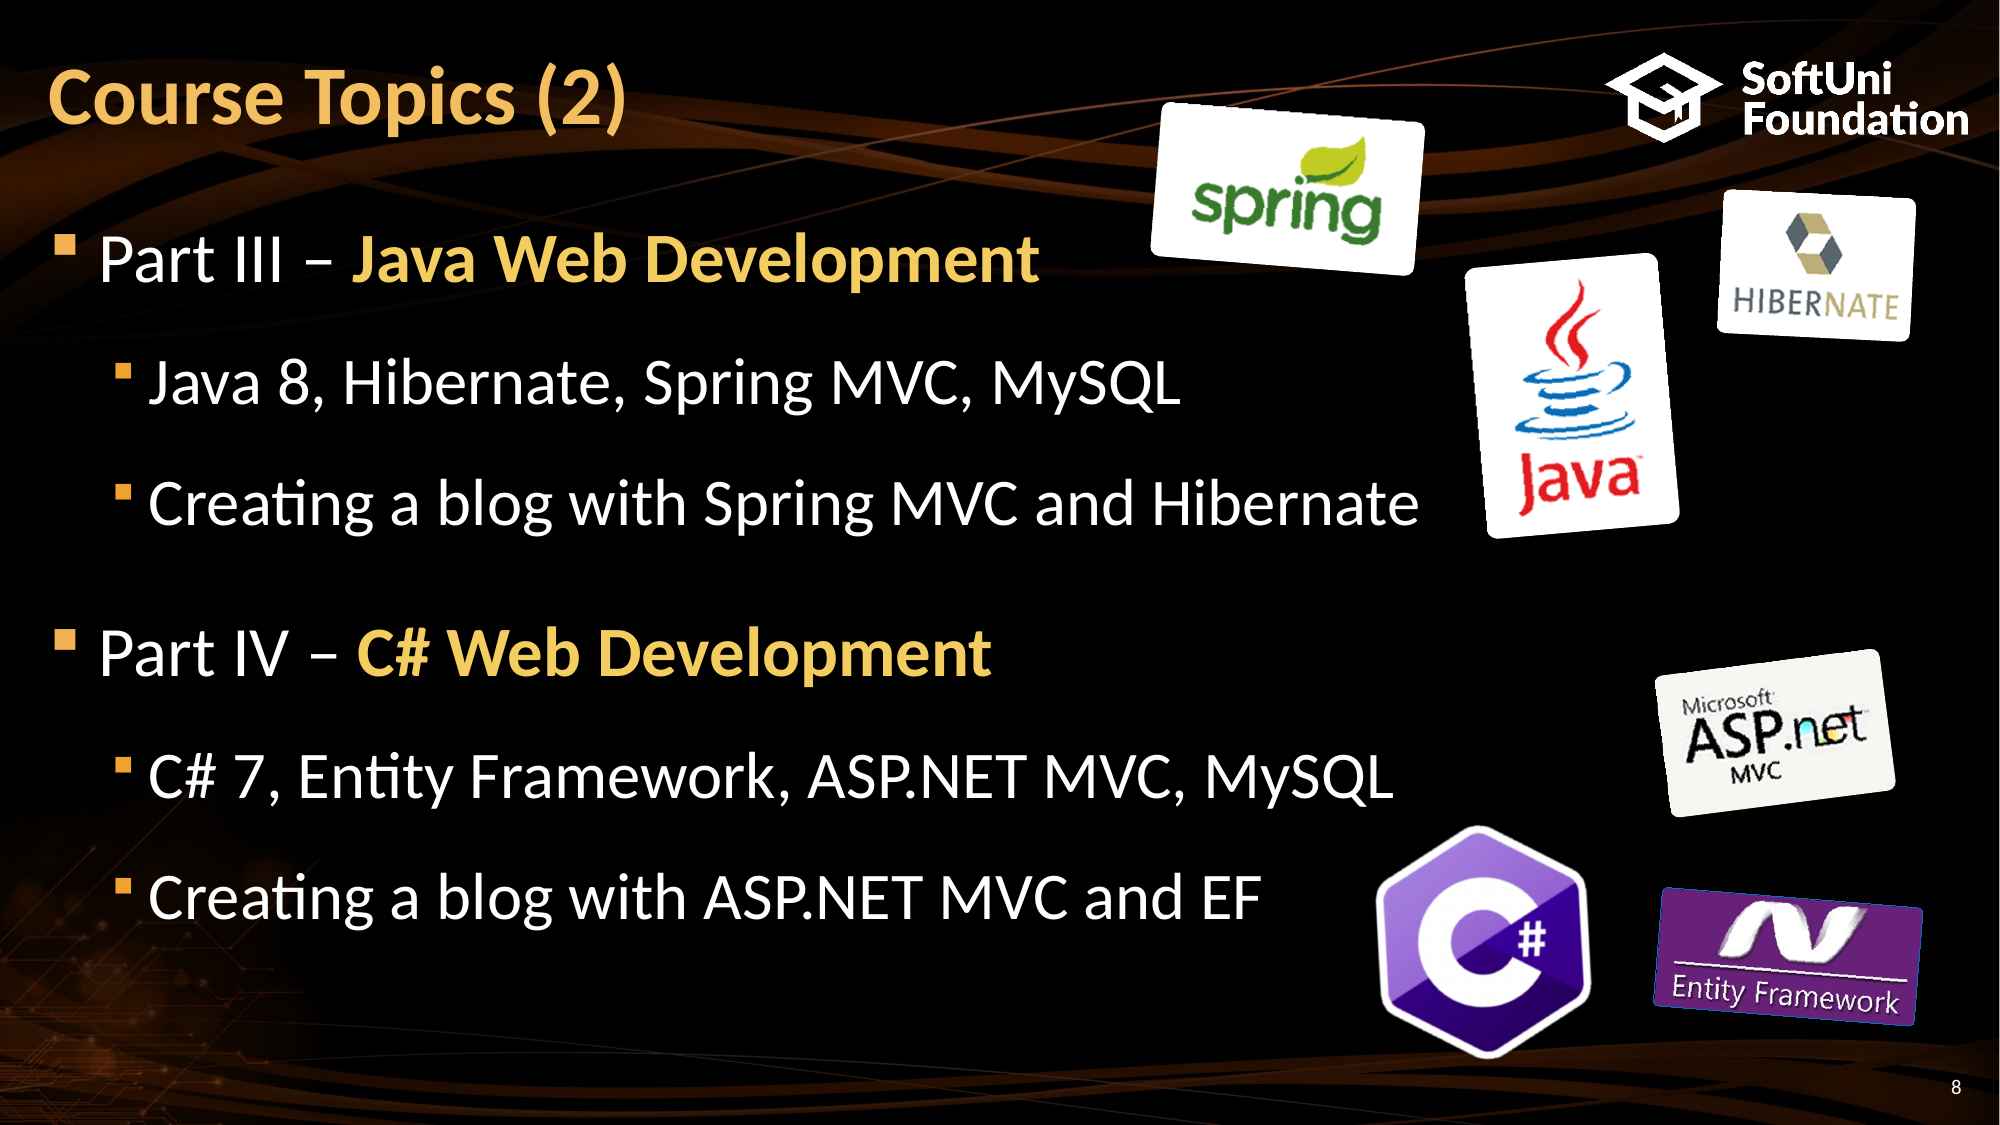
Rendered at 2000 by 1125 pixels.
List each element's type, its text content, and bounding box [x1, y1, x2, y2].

picture [0, 0, 2000, 1125]
title Course Topics (2) [30, 6, 1602, 189]
list Part III – Java Web Development Java 8, Hibernate, Spring MVC, MySQL Creating a blog with Spring MVC and Hibernate Part IV – C# Web Development C# 7, Entity Framework, ASP.NET MVC, MySQL Creating a blog with ASP.NET MVC and EF [31, 188, 1968, 1103]
